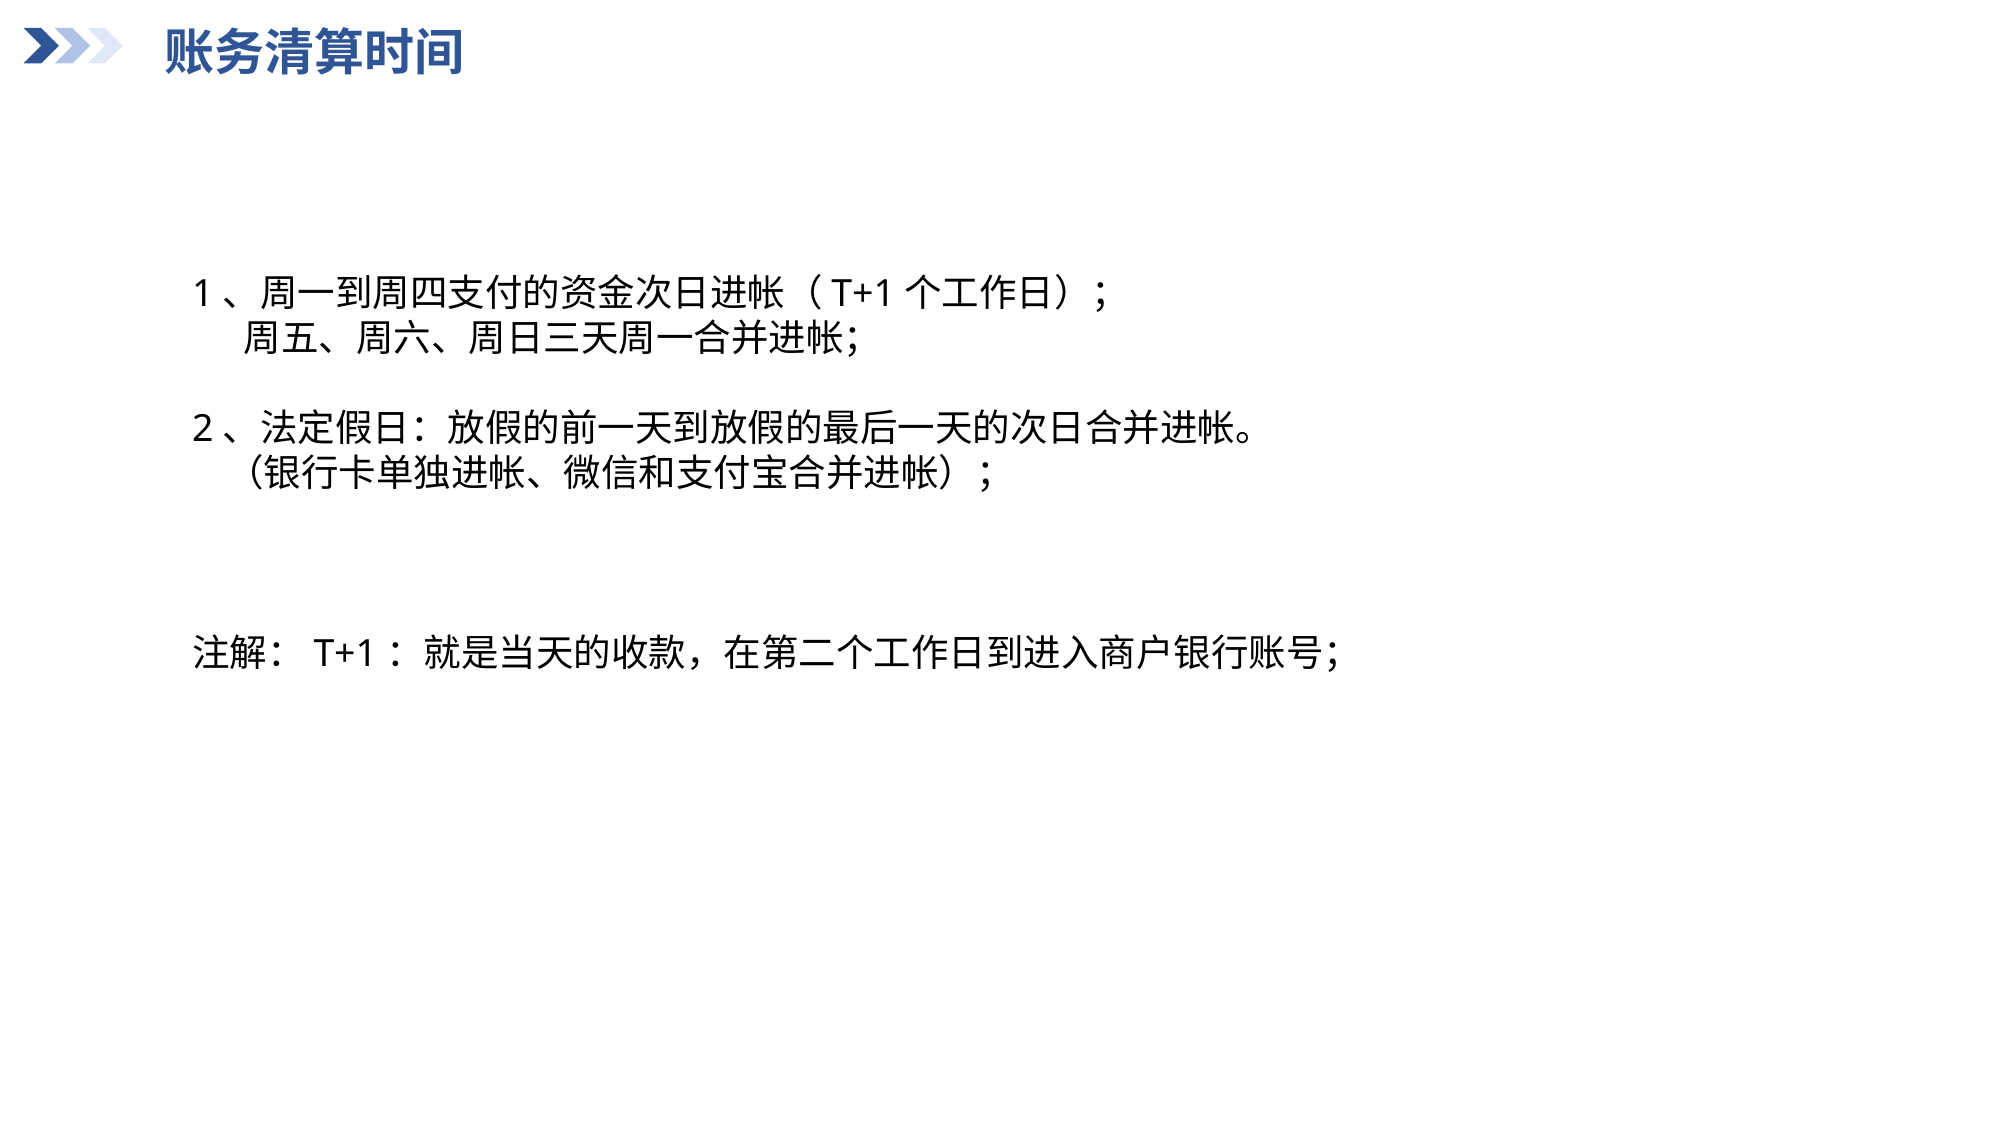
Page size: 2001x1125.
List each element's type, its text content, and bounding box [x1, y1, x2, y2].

text_box 账务清算时间 [153, 14, 581, 86]
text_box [23, 27, 123, 64]
text_box 1、周一到周四支付的资金次日进帐（T+1个工作日）； 周五、周六、周日三天周一合并进帐； 2、法定假日：放假的前一天到放假的最后一天的次日合并进帐。 （银行卡单独进帐、微信和支付宝合并进帐）； 注解：T+1：就是当天的收款，在第二个工作日到进入商户银行账号； [177, 261, 1598, 727]
